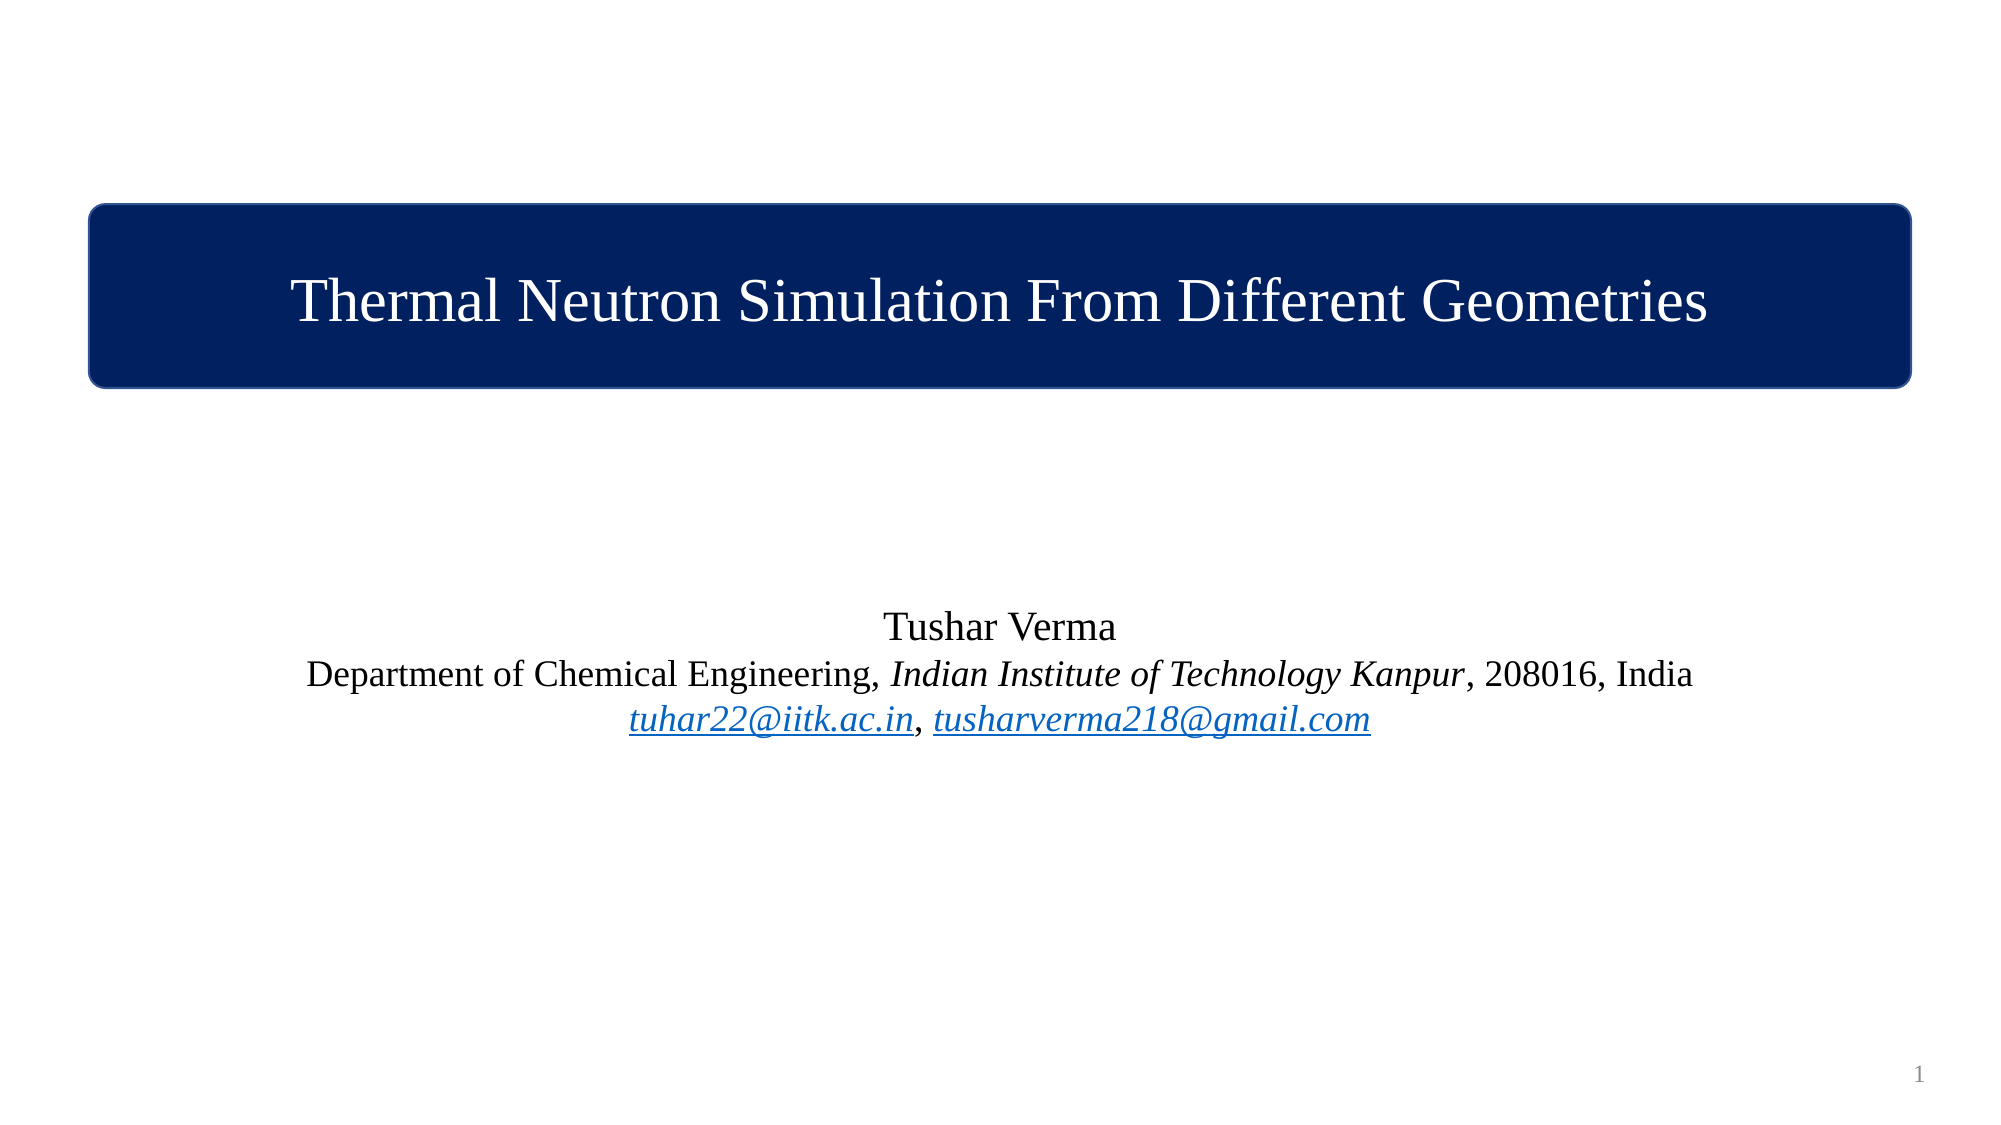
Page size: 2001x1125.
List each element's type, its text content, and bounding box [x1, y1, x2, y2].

slide_number 1 [1490, 1042, 1941, 1103]
text_box Thermal Neutron Simulation From Different Geometries [87, 203, 1913, 390]
text_box Tushar Verma Department of Chemical Engineering, Indian Institute of Technology Kanpur, 208016, India tuhar22@iitk.ac.in, tusharverma218@gmail.com [88, 591, 1911, 747]
